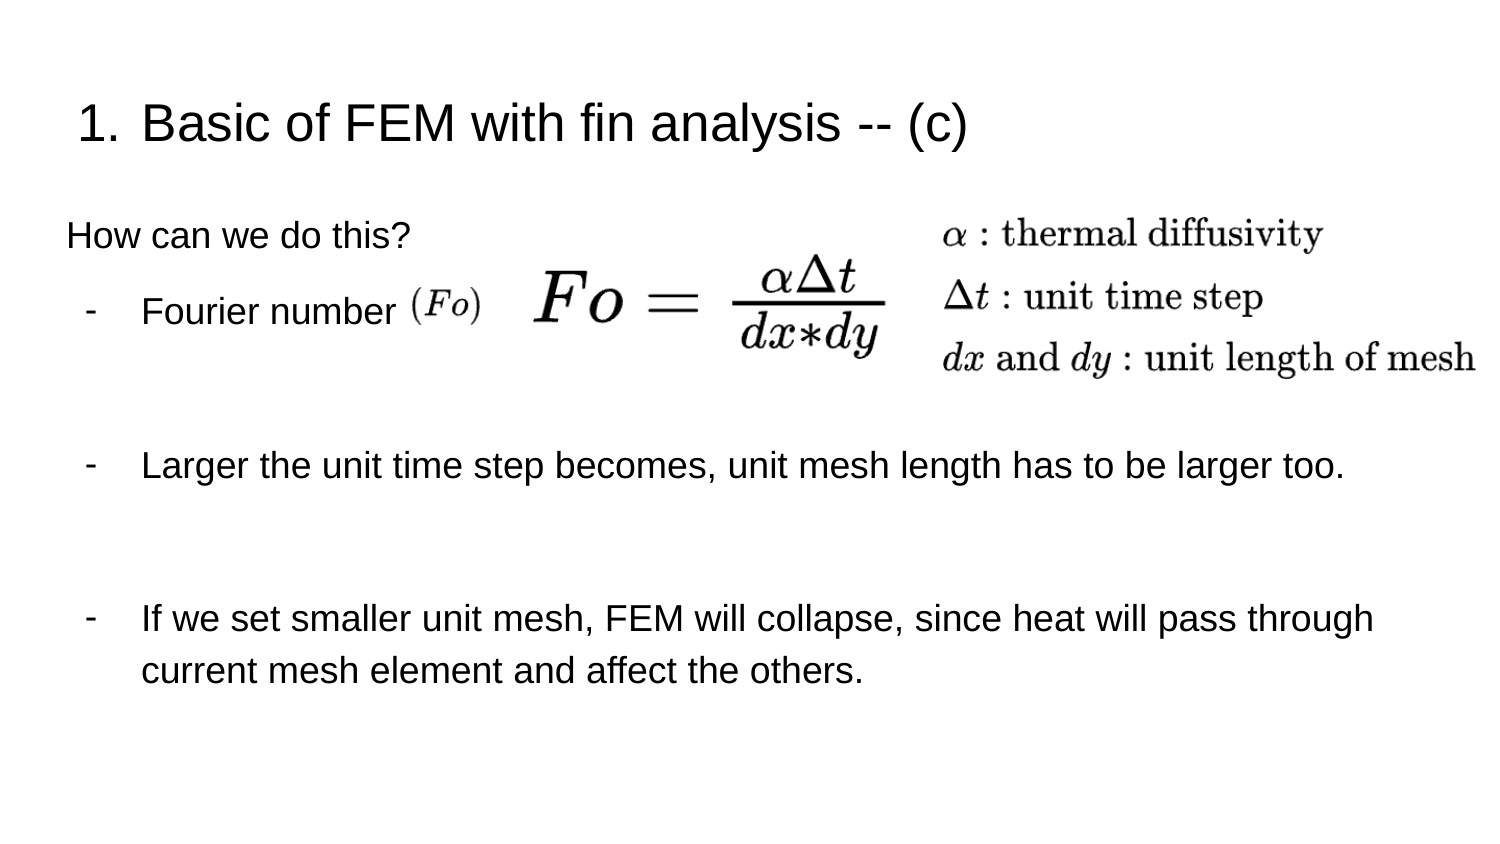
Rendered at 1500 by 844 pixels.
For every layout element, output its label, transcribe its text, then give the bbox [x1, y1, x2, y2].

list How can we do this? Fourier number Larger the unit time step becomes, unit mesh length has to be larger too. If we set smaller unit mesh, FEM will collapse, since heat will pass through current mesh element and affect the others. [51, 189, 1449, 750]
title Basic of FEM with fin analysis -- (c) [51, 72, 1449, 167]
picture [942, 217, 1324, 255]
picture [409, 287, 483, 325]
picture [942, 279, 1264, 317]
picture [530, 253, 894, 359]
picture [942, 341, 1476, 379]
